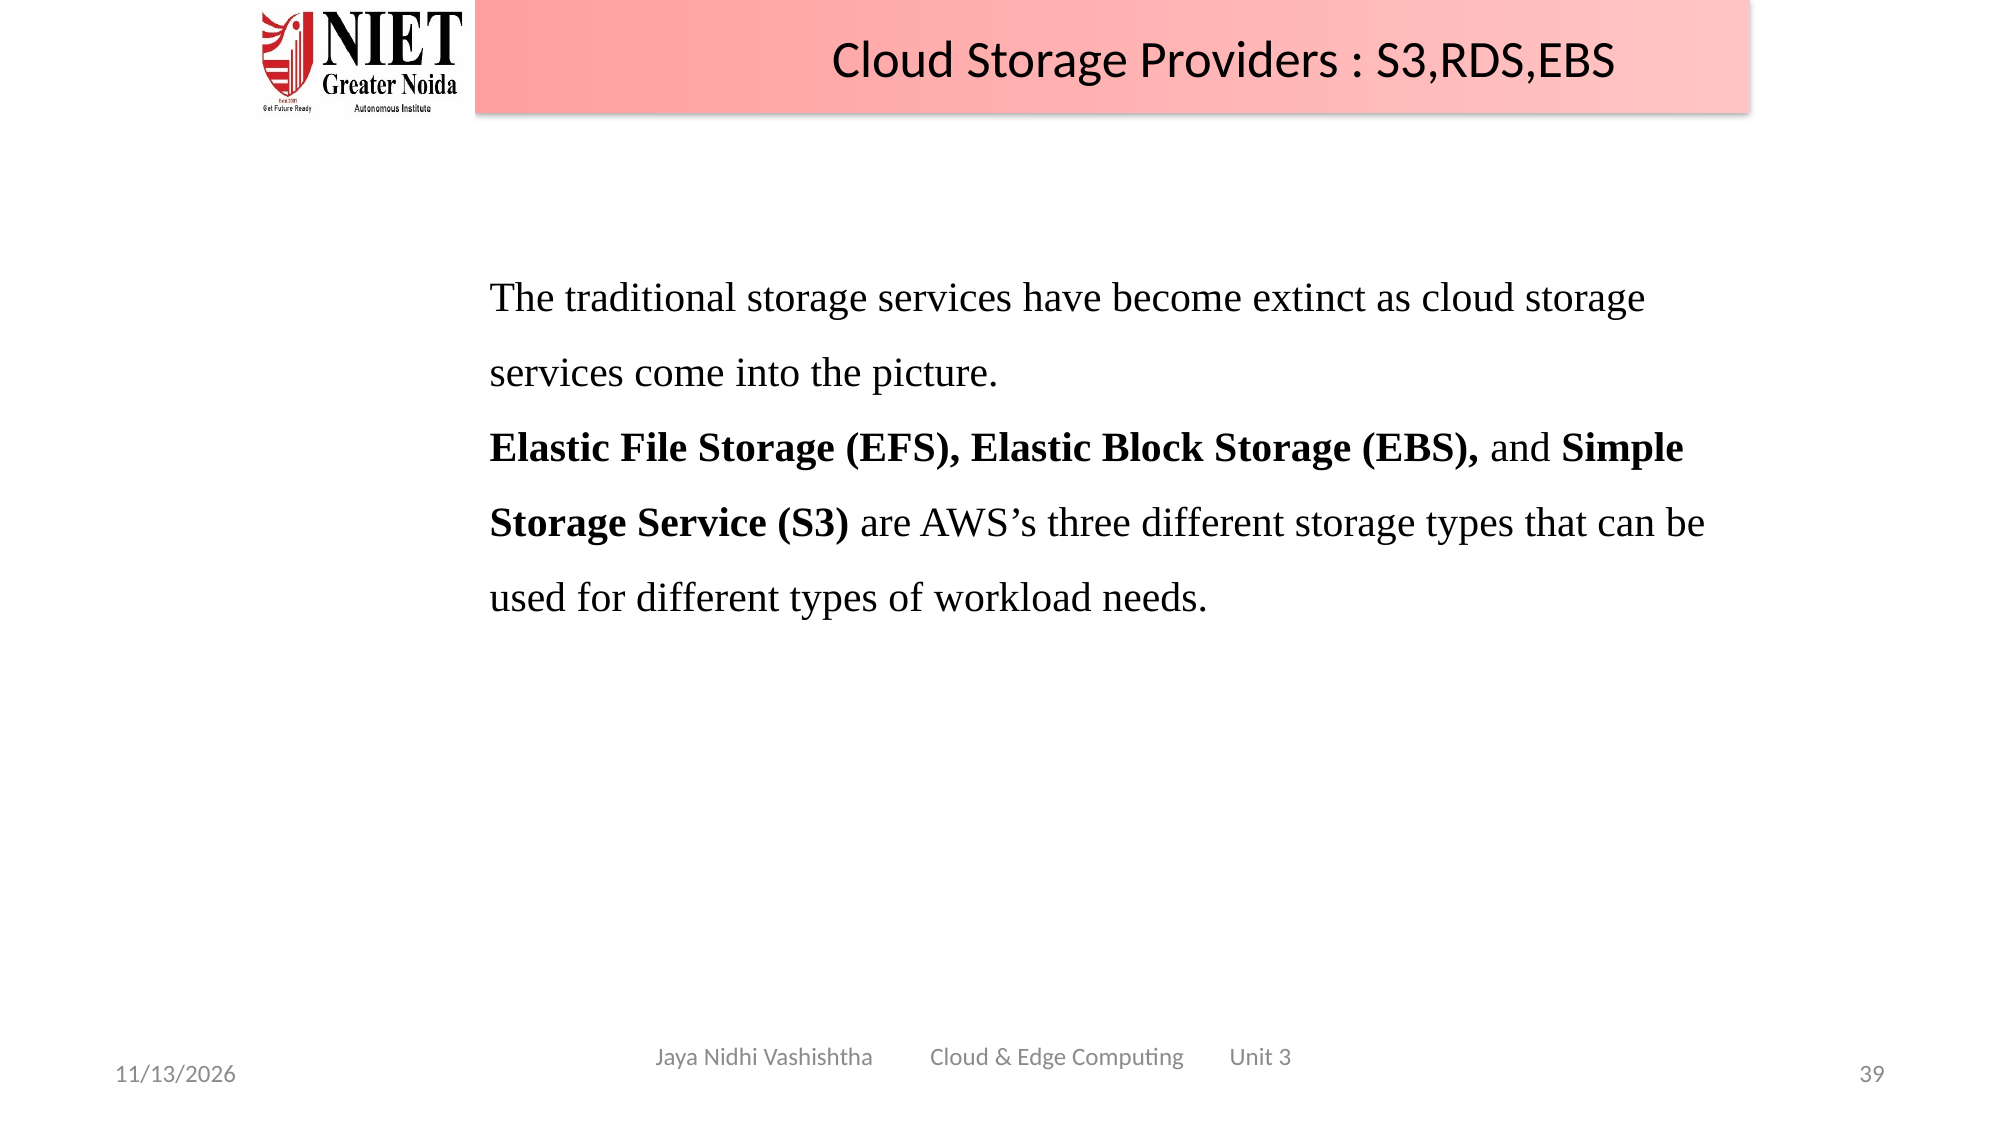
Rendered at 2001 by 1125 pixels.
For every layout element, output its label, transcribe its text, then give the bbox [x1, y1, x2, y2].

text_box The traditional storage services have become extinct as cloud storage services come into the picture. Elastic File Storage (EFS), Elastic Block Storage (EBS), and Simple Storage Service (S3) are AWS’s three different storage types that can be used for different types of workload needs. [474, 237, 1750, 628]
footer Jaya Nidhi Vashishtha Cloud & Edge Computing Unit 3 [624, 1025, 1450, 1085]
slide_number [99, 1042, 567, 1103]
text_box Cloud Storage Providers : S3,RDS,EBS [478, 0, 1751, 113]
slide_number 39 [1433, 1042, 1900, 1103]
picture [249, 0, 476, 127]
